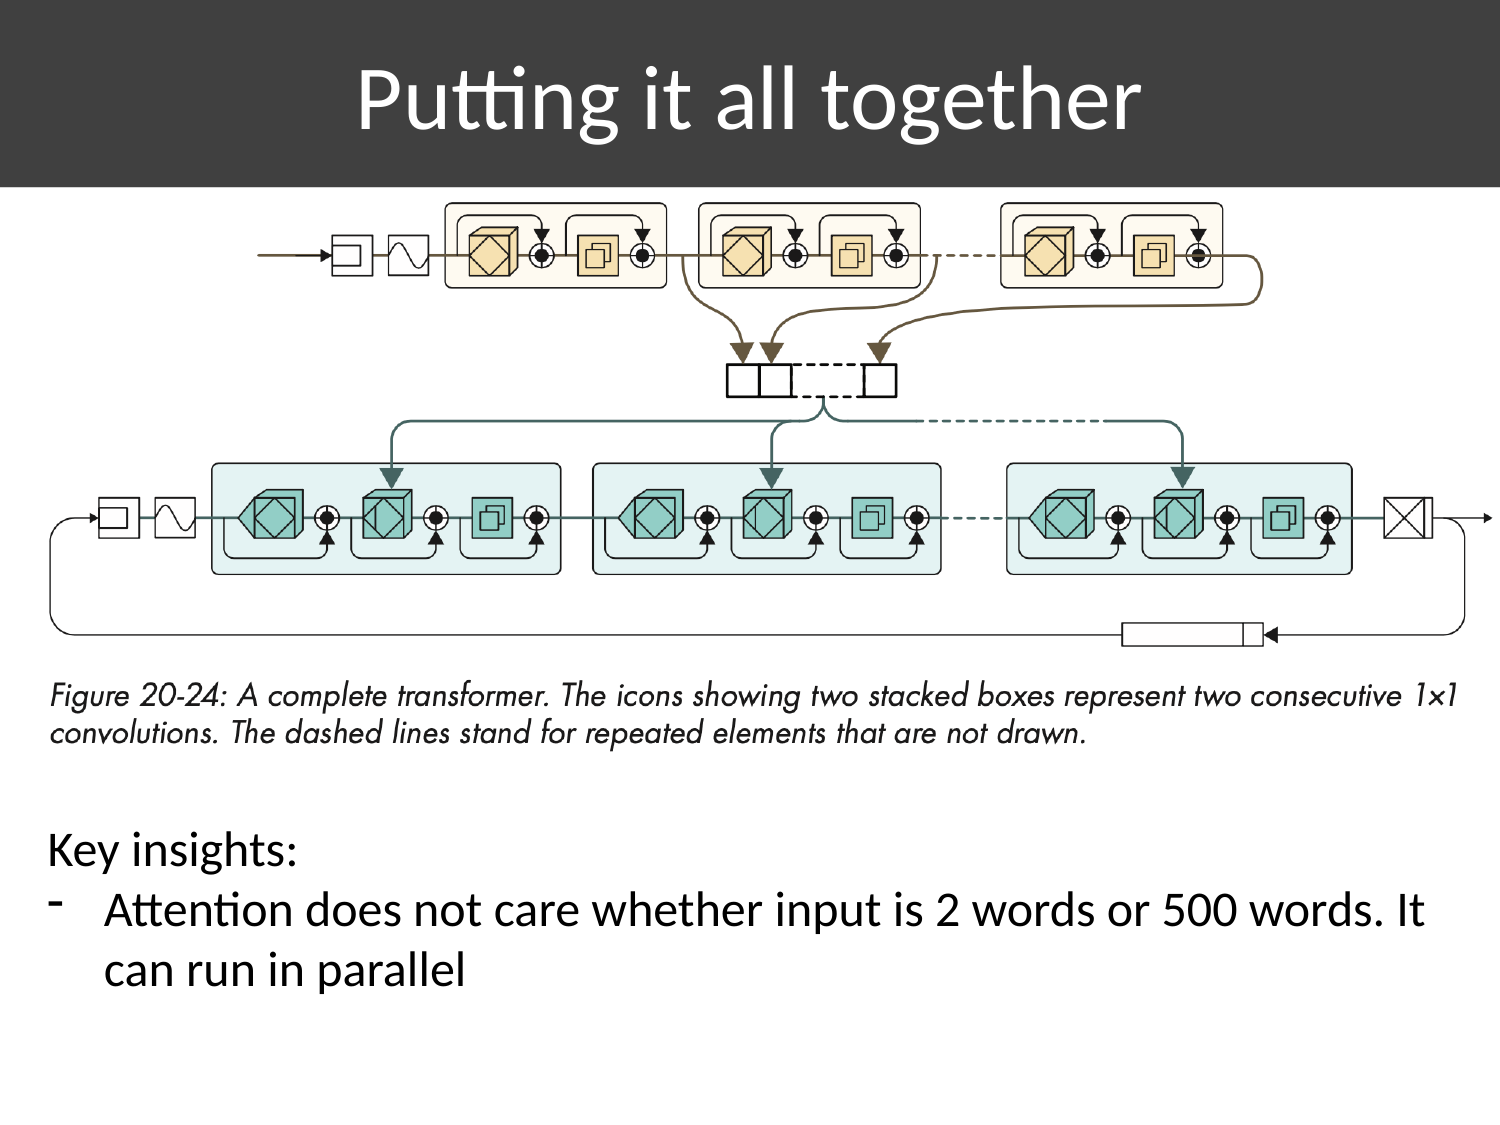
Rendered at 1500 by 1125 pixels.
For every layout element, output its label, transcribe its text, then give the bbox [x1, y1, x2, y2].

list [3, 189, 1497, 758]
text_box Key insights: Attention does not care whether input is 2 words or 500 words. It can run in parallel [33, 809, 1467, 1075]
title Putting it all together [0, 0, 1500, 188]
